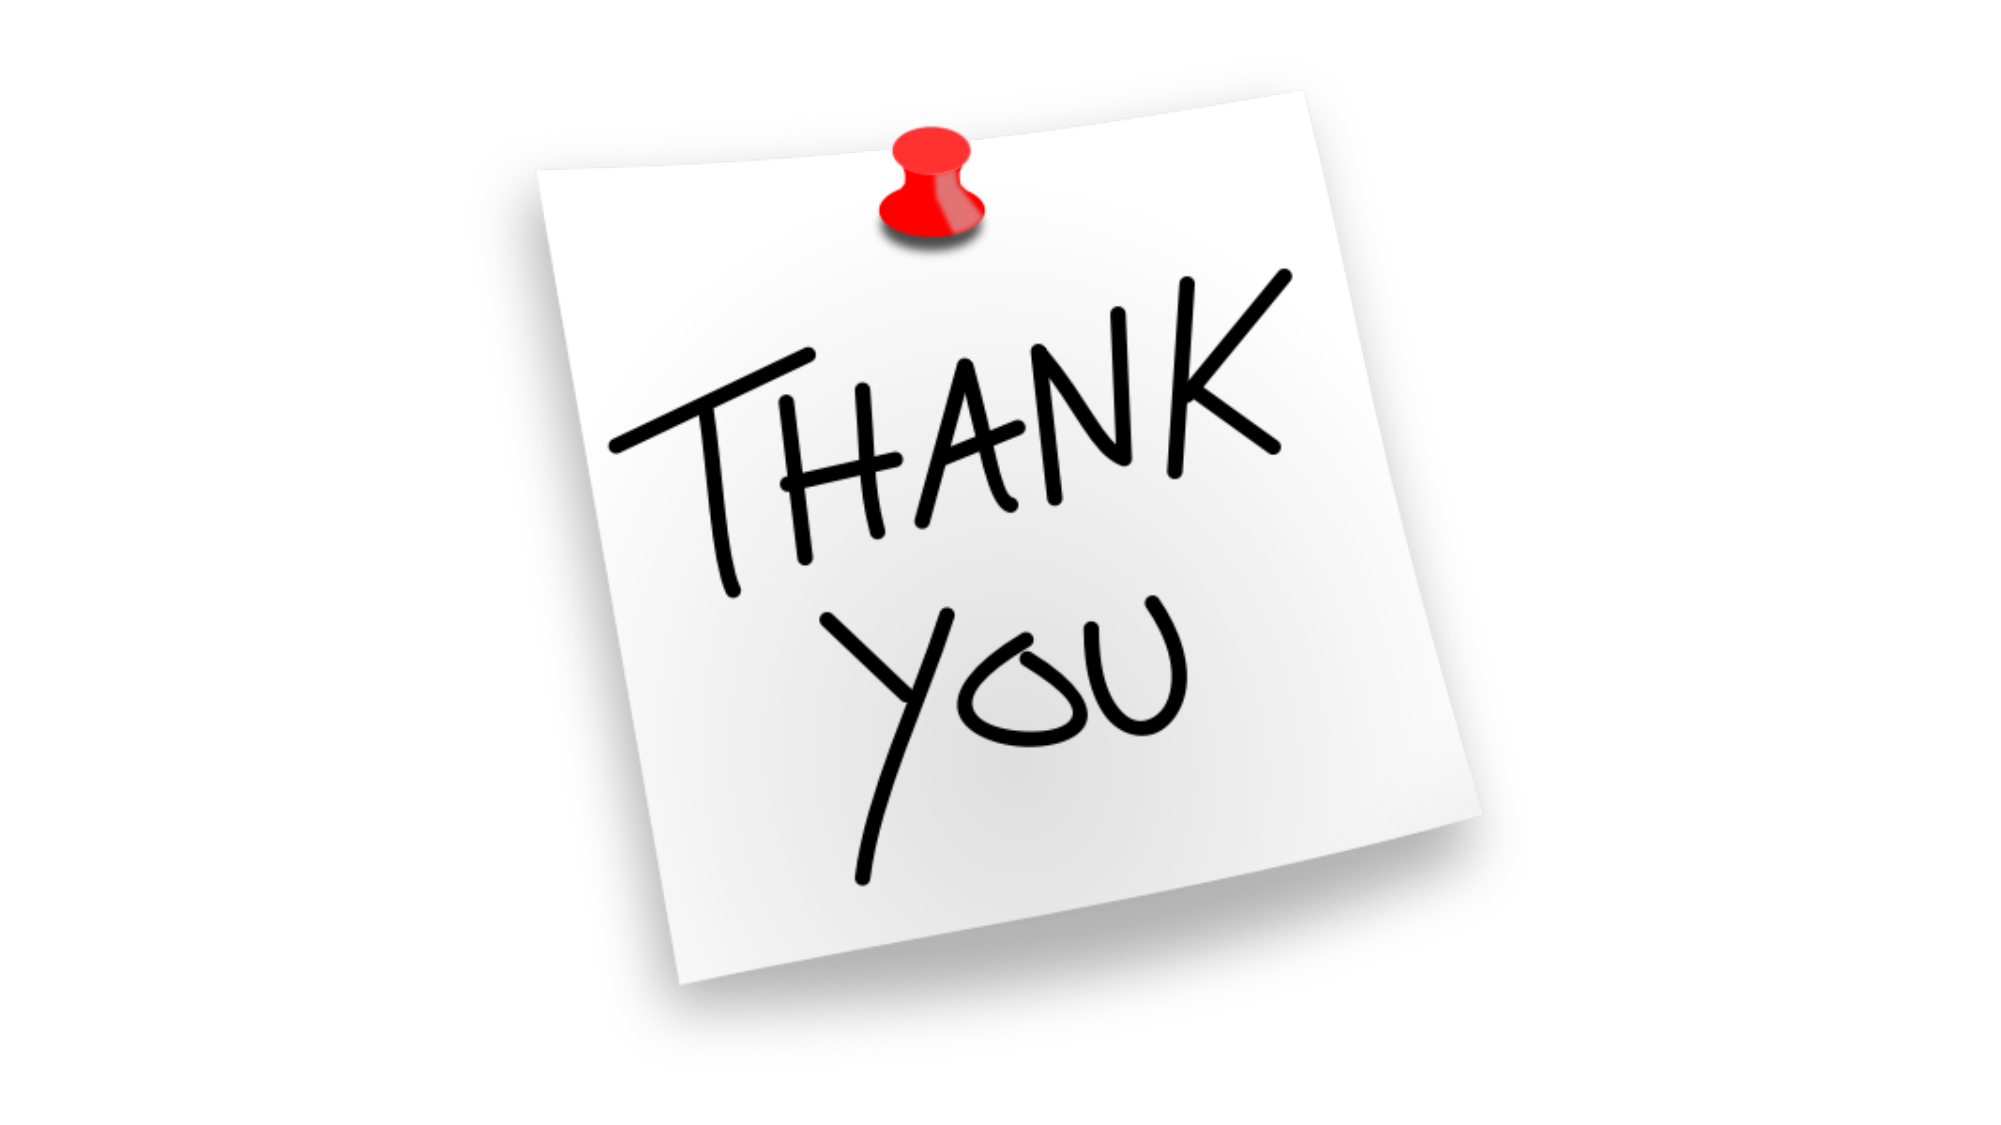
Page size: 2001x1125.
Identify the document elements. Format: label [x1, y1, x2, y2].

picture [437, 0, 1563, 1125]
